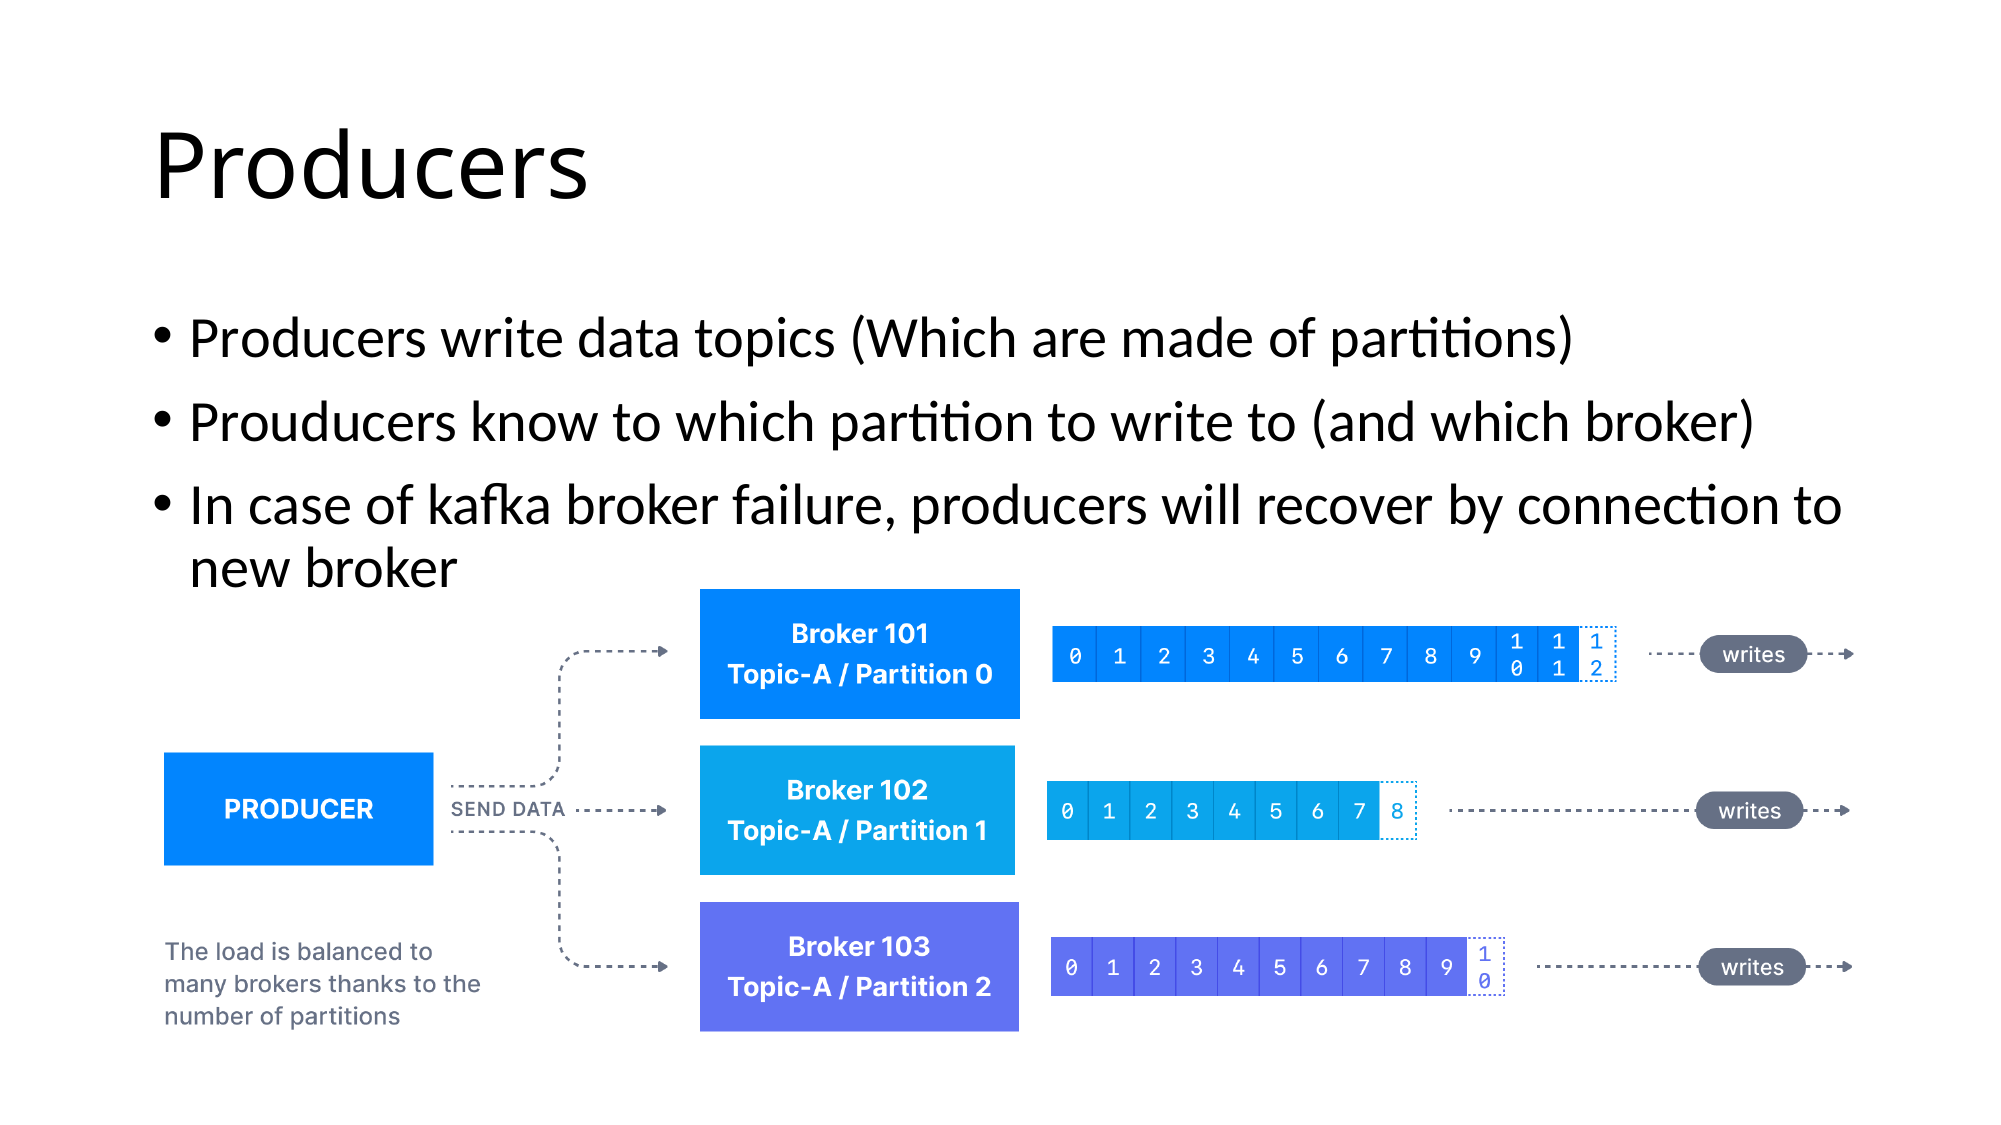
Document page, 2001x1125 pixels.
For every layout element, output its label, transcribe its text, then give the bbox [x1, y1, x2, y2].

title Producers [137, 59, 1863, 278]
picture [137, 562, 1880, 1058]
list Producers write data topics (Which are made of partitions) Prouducers know to which partition to write to (and which broker) In case of kafka broker failure, producers will recover by connection to new broker [137, 299, 1863, 562]
